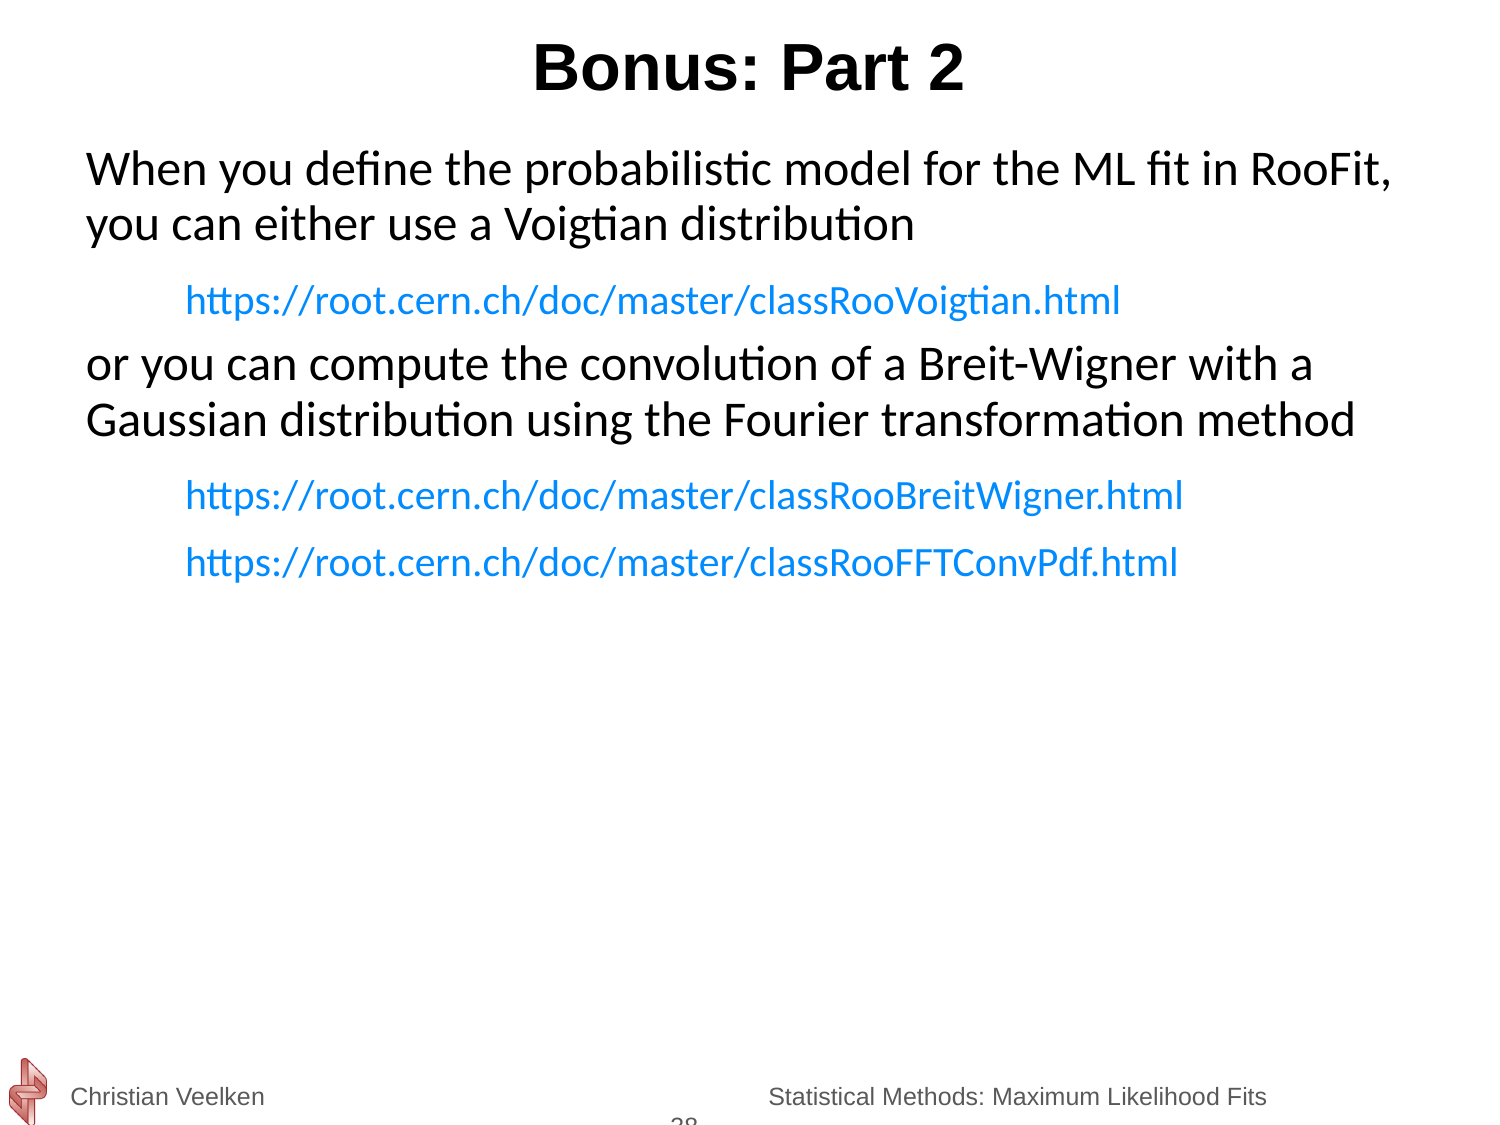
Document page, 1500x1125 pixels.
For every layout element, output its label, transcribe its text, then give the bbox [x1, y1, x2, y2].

text_box When you define the probabilistic model for the ML fit in RooFit, you can either use a Voigtian distribution or you can compute the convolution of a Breit-Wigner with a Gaussian distribution using the Fourier transformation method [85, 140, 1471, 448]
text_box Bonus: Part 2 [56, 31, 1442, 106]
text_box https://root.cern.ch/doc/master/classRooVoigtian.html [170, 265, 1165, 330]
picture [0, 1040, 79, 1125]
text_box https://root.cern.ch/doc/master/classRooFFTConvPdf.html [170, 527, 1296, 592]
text_box https://root.cern.ch/doc/master/classRooBreitWigner.html [170, 460, 1226, 526]
text_box Christian Veelken Statistical Methods: Maximum Likelihood Fits 38 [79, 1073, 1500, 1125]
